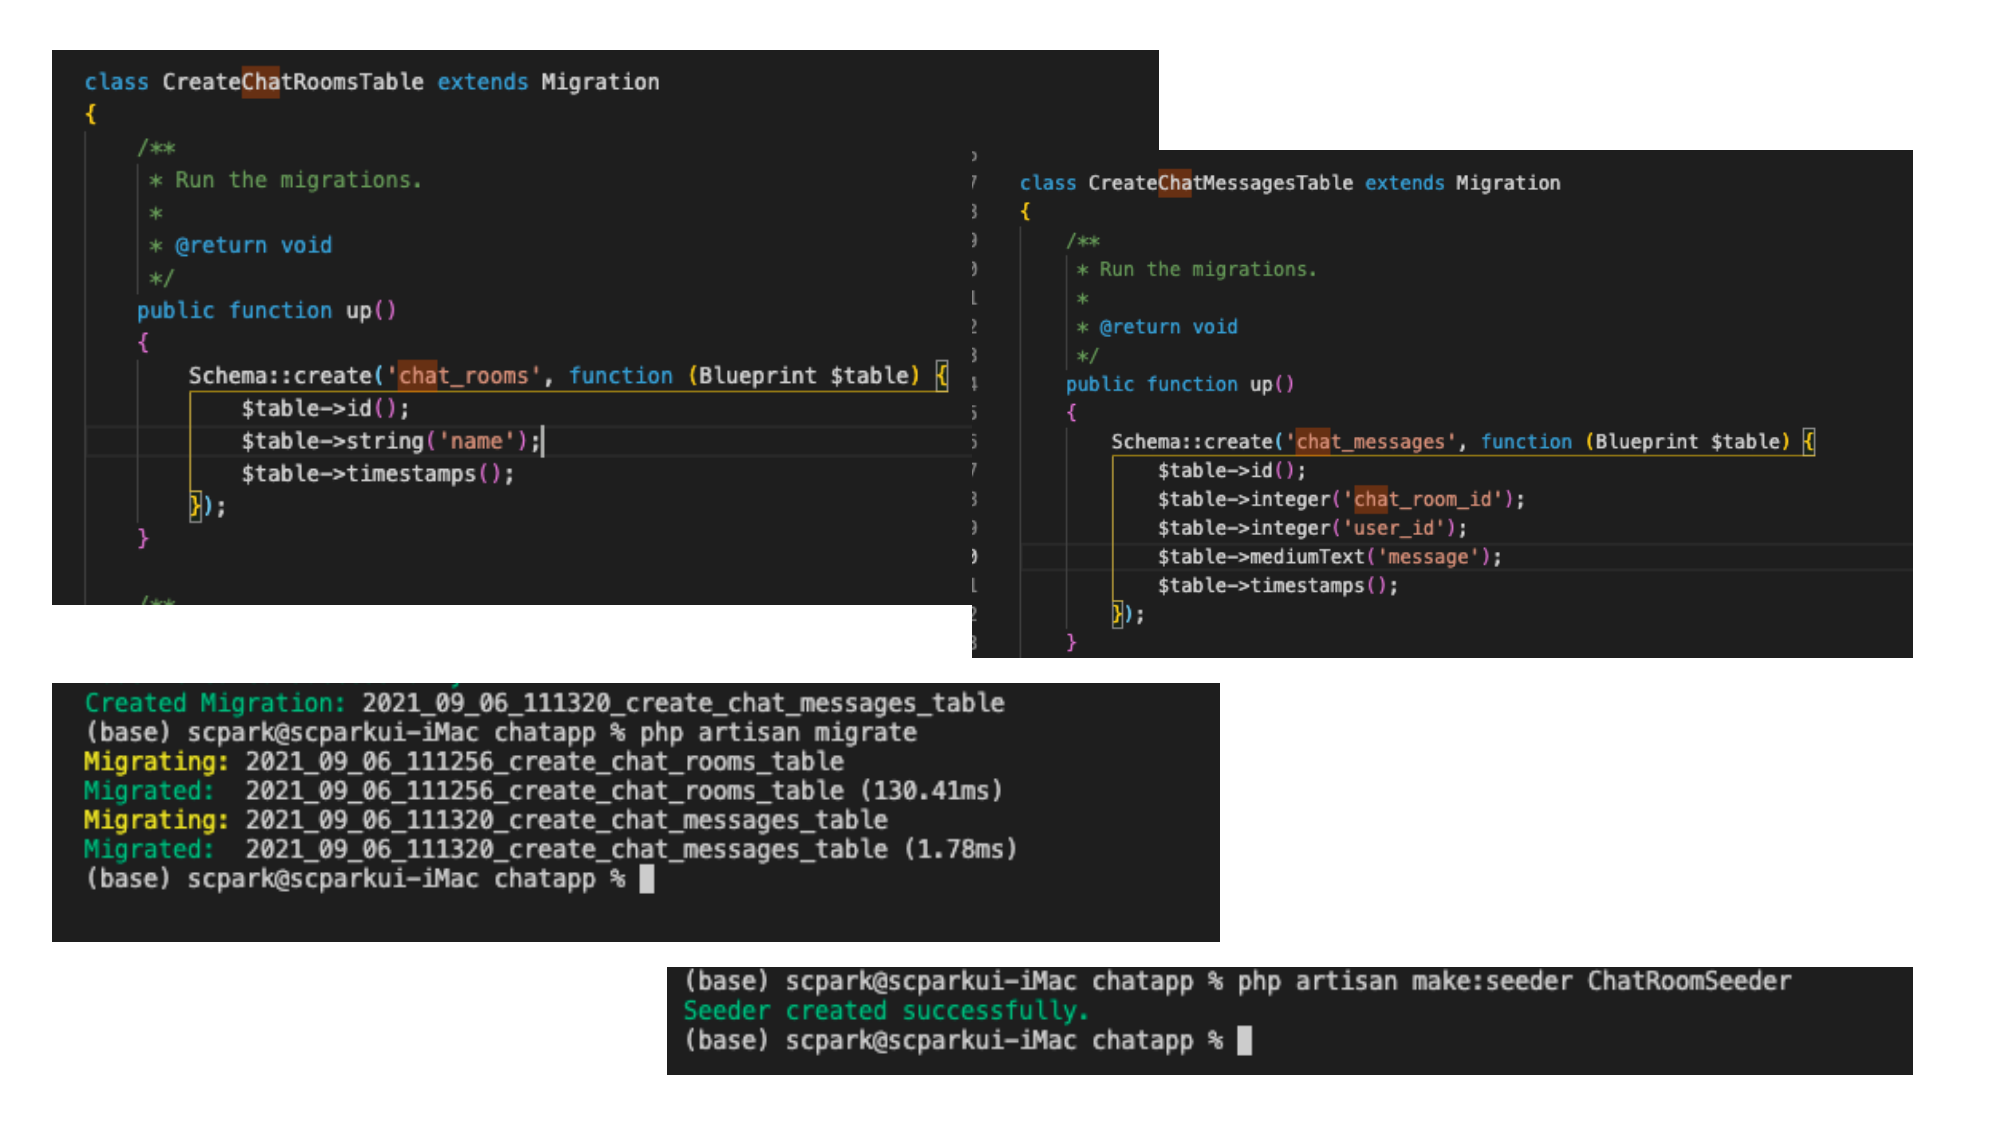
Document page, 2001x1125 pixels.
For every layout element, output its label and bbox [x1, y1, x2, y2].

list [52, 50, 1159, 605]
picture [667, 967, 1913, 1075]
picture [52, 683, 1220, 942]
picture [972, 150, 1913, 658]
